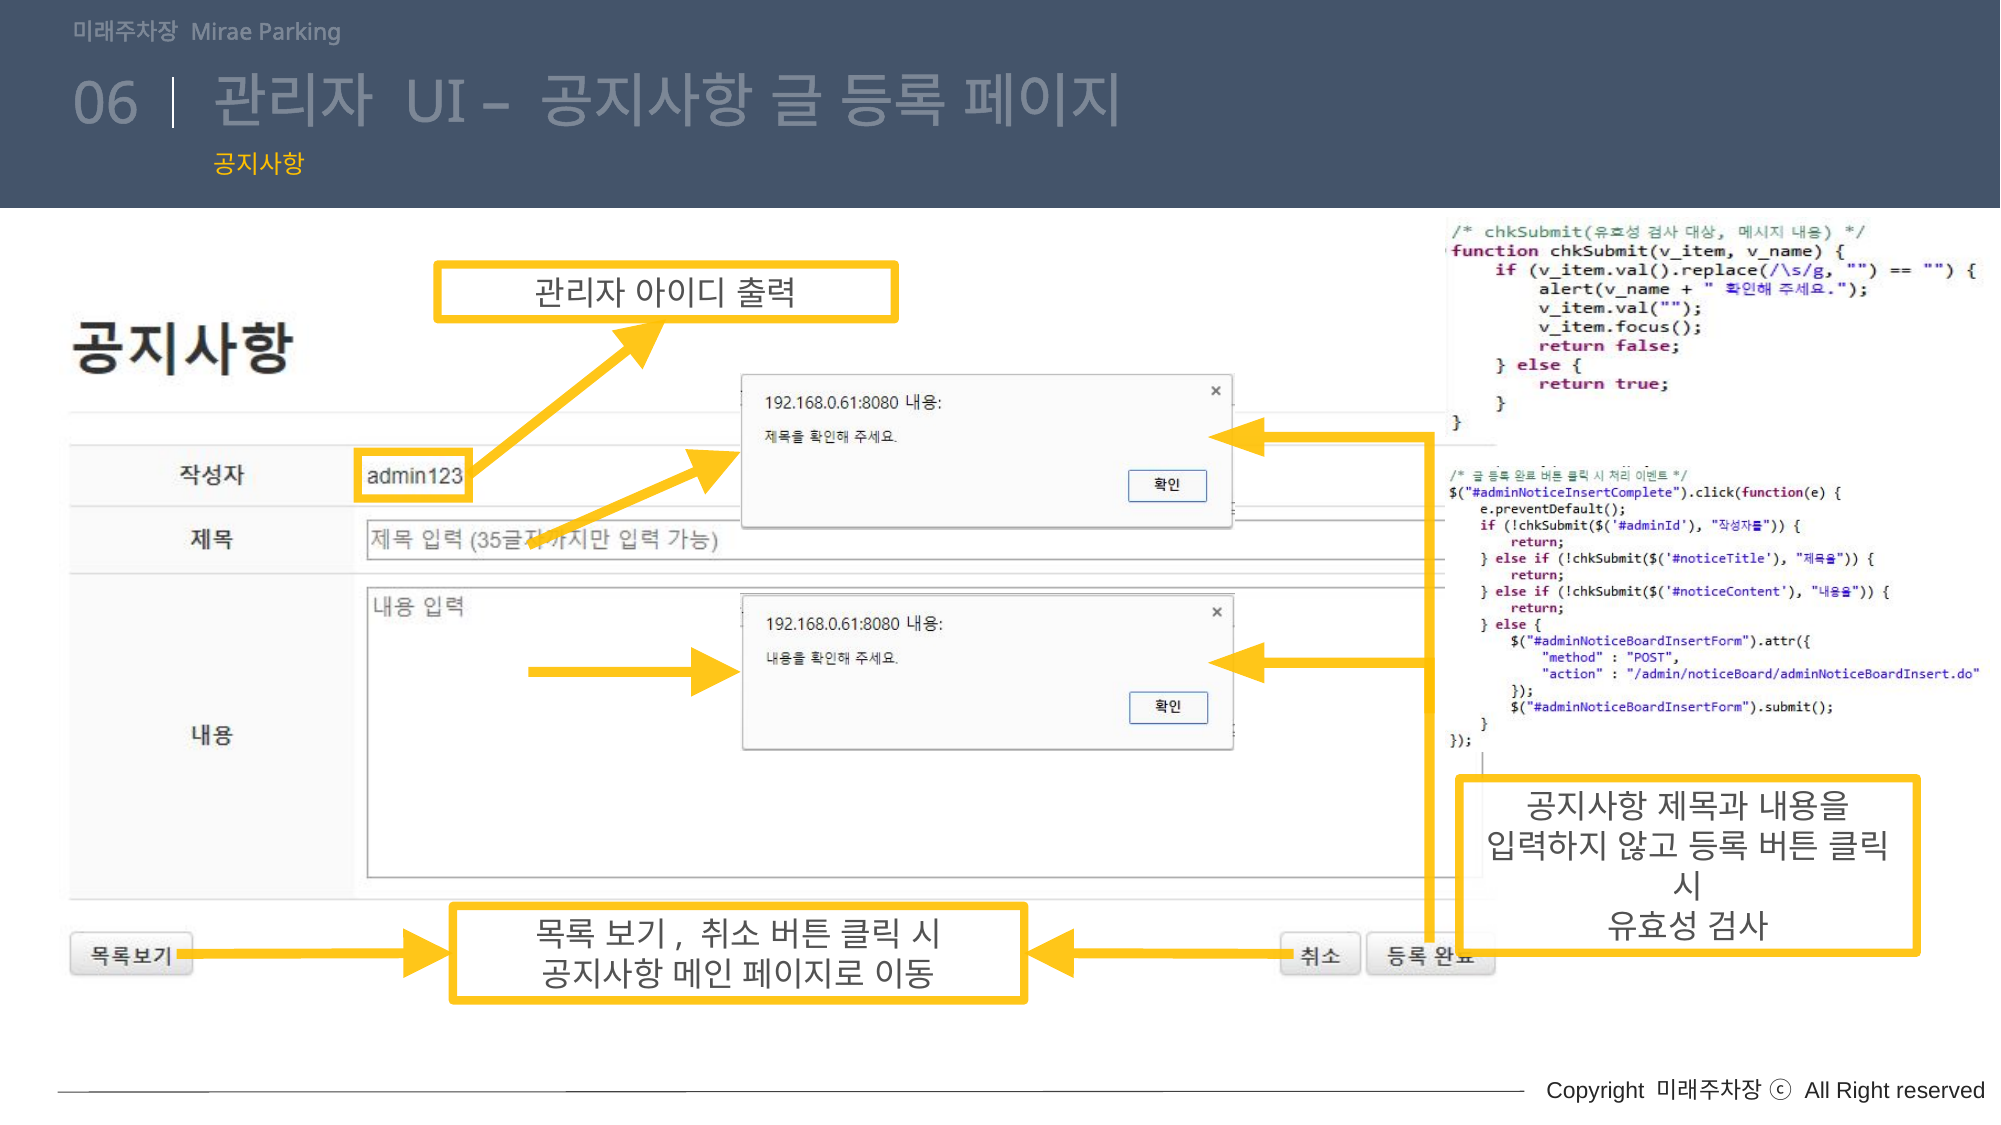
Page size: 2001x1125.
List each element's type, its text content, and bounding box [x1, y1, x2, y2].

text_box 공지사항 제목과 내용을 입력하지 않고 등록 버튼 클릭 시 유효성 검사 [1507, 778, 1917, 953]
list 공지사항 [198, 147, 883, 184]
list 06 [57, 65, 199, 144]
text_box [468, 320, 667, 476]
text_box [528, 451, 741, 546]
list 미래주차장 Mirae Parking [57, 12, 407, 53]
text_box 관리자 아이디 출력 [437, 264, 895, 299]
text_box 목록 보기, 취소 버튼 클릭 시 공지사항 메인 페이지로 이동 [452, 985, 1025, 1001]
title 관리자 UI – 공지사항 글 등록 페이지 [198, 63, 1162, 143]
picture [59, 217, 1990, 985]
